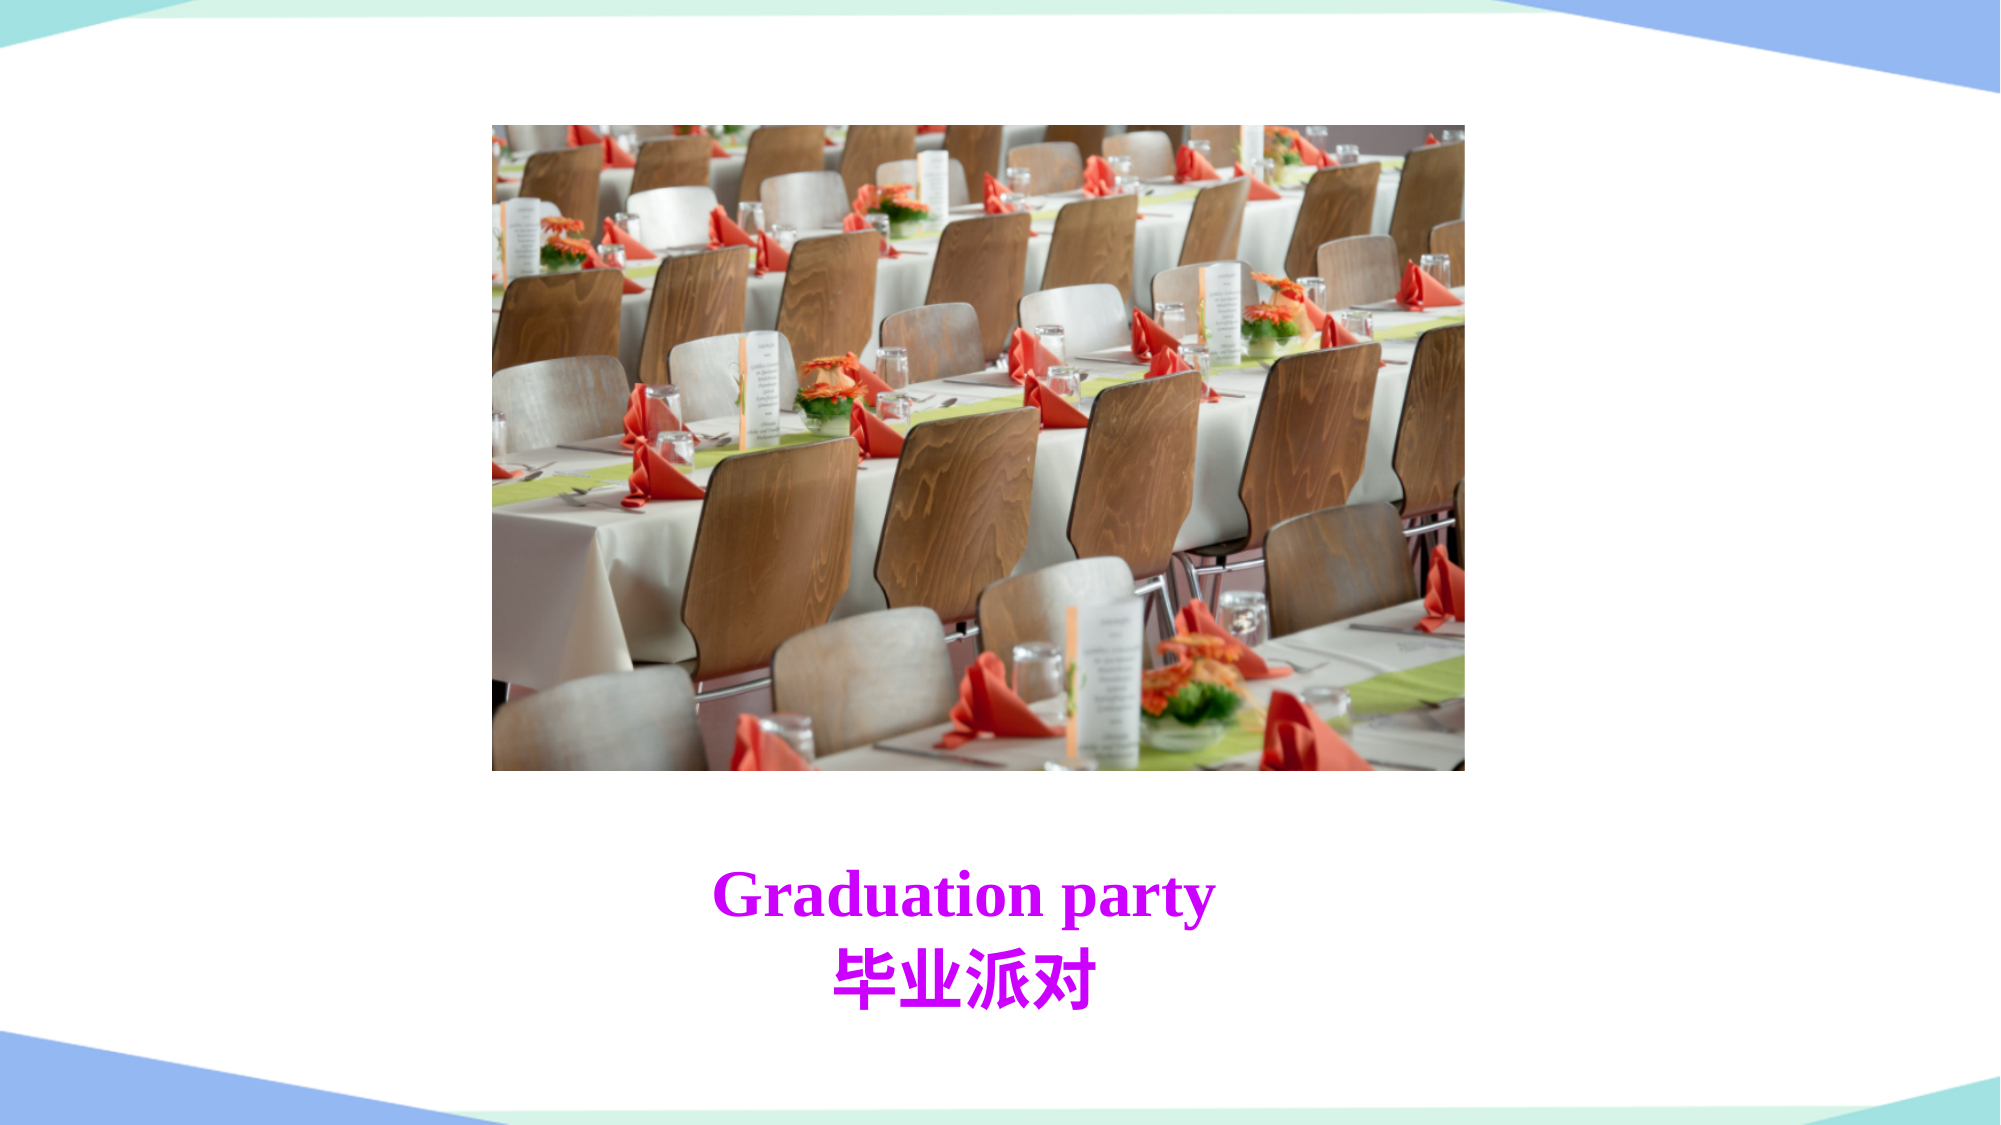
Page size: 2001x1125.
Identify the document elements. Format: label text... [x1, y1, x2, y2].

text_box Graduation party 毕业派对 [696, 834, 1233, 1025]
picture [0, 0, 2001, 1125]
